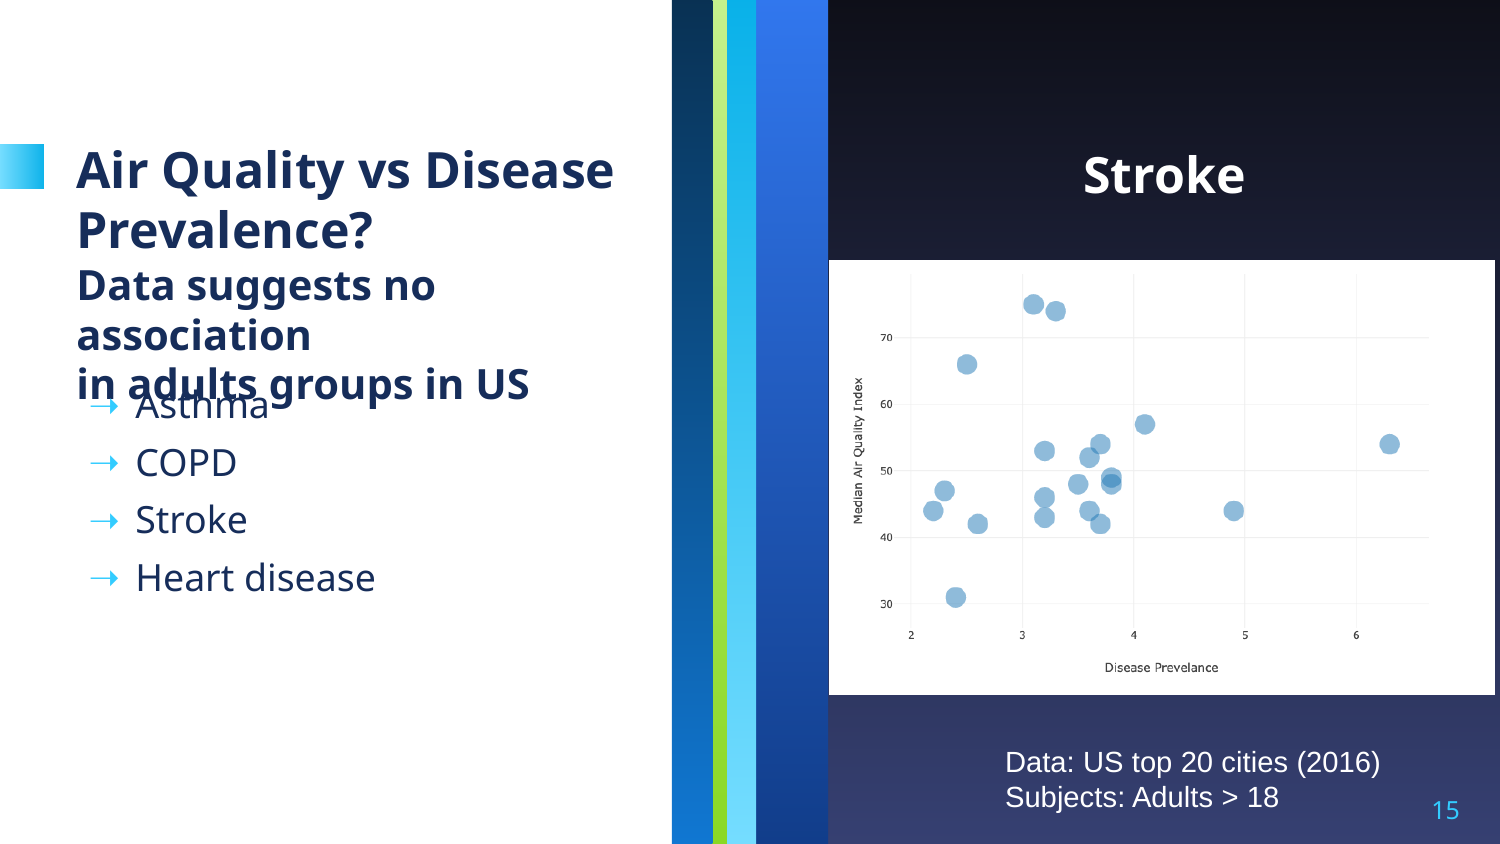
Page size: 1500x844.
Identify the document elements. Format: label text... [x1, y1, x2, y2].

picture [828, 259, 1495, 696]
text_box Data: US top 20 cities (2016) Subjects: Adults > 18 [990, 736, 1410, 821]
text_box Stroke [832, 99, 1497, 219]
title Air Quality vs Disease Prevalence? Data suggests no association in adults groups in US [61, 123, 653, 243]
list Asthma COPD Stroke Heart disease [73, 366, 589, 801]
slide_number 15 [1385, 779, 1475, 844]
